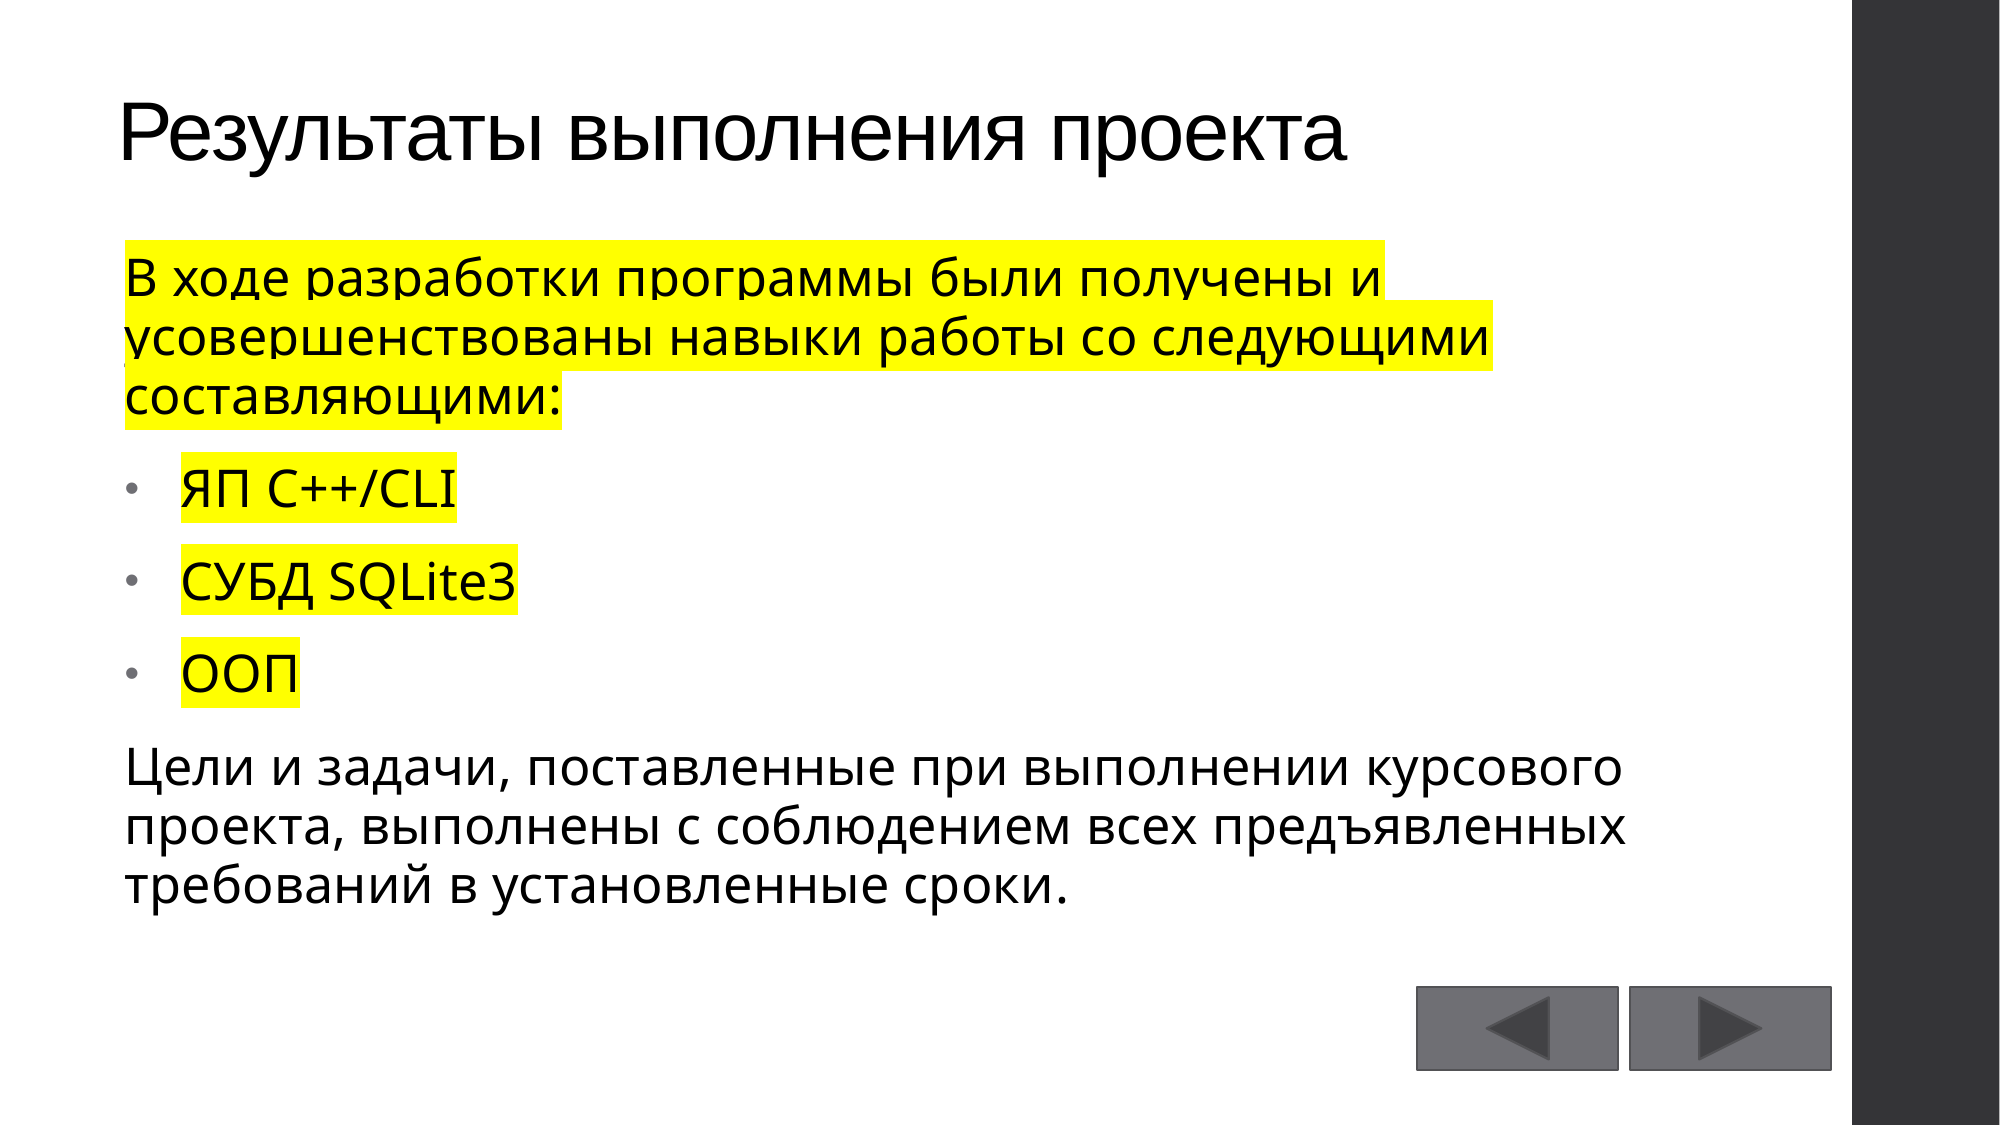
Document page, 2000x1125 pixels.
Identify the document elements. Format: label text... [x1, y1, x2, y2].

title Результаты выполнения проекта [101, 30, 1941, 186]
list В ходе разработки программы были получены и усовершенствованы навыки работы со следующими составляющими: ЯП C++/CLI СУБД SQLite3 ООП Цели и задачи, поставленные при выполнении курсового проекта, выполнены с соблюдением всех предъявленных требований в установленные сроки. [101, 241, 1780, 929]
text_box [1416, 986, 1619, 1071]
text_box [1629, 986, 1832, 1071]
